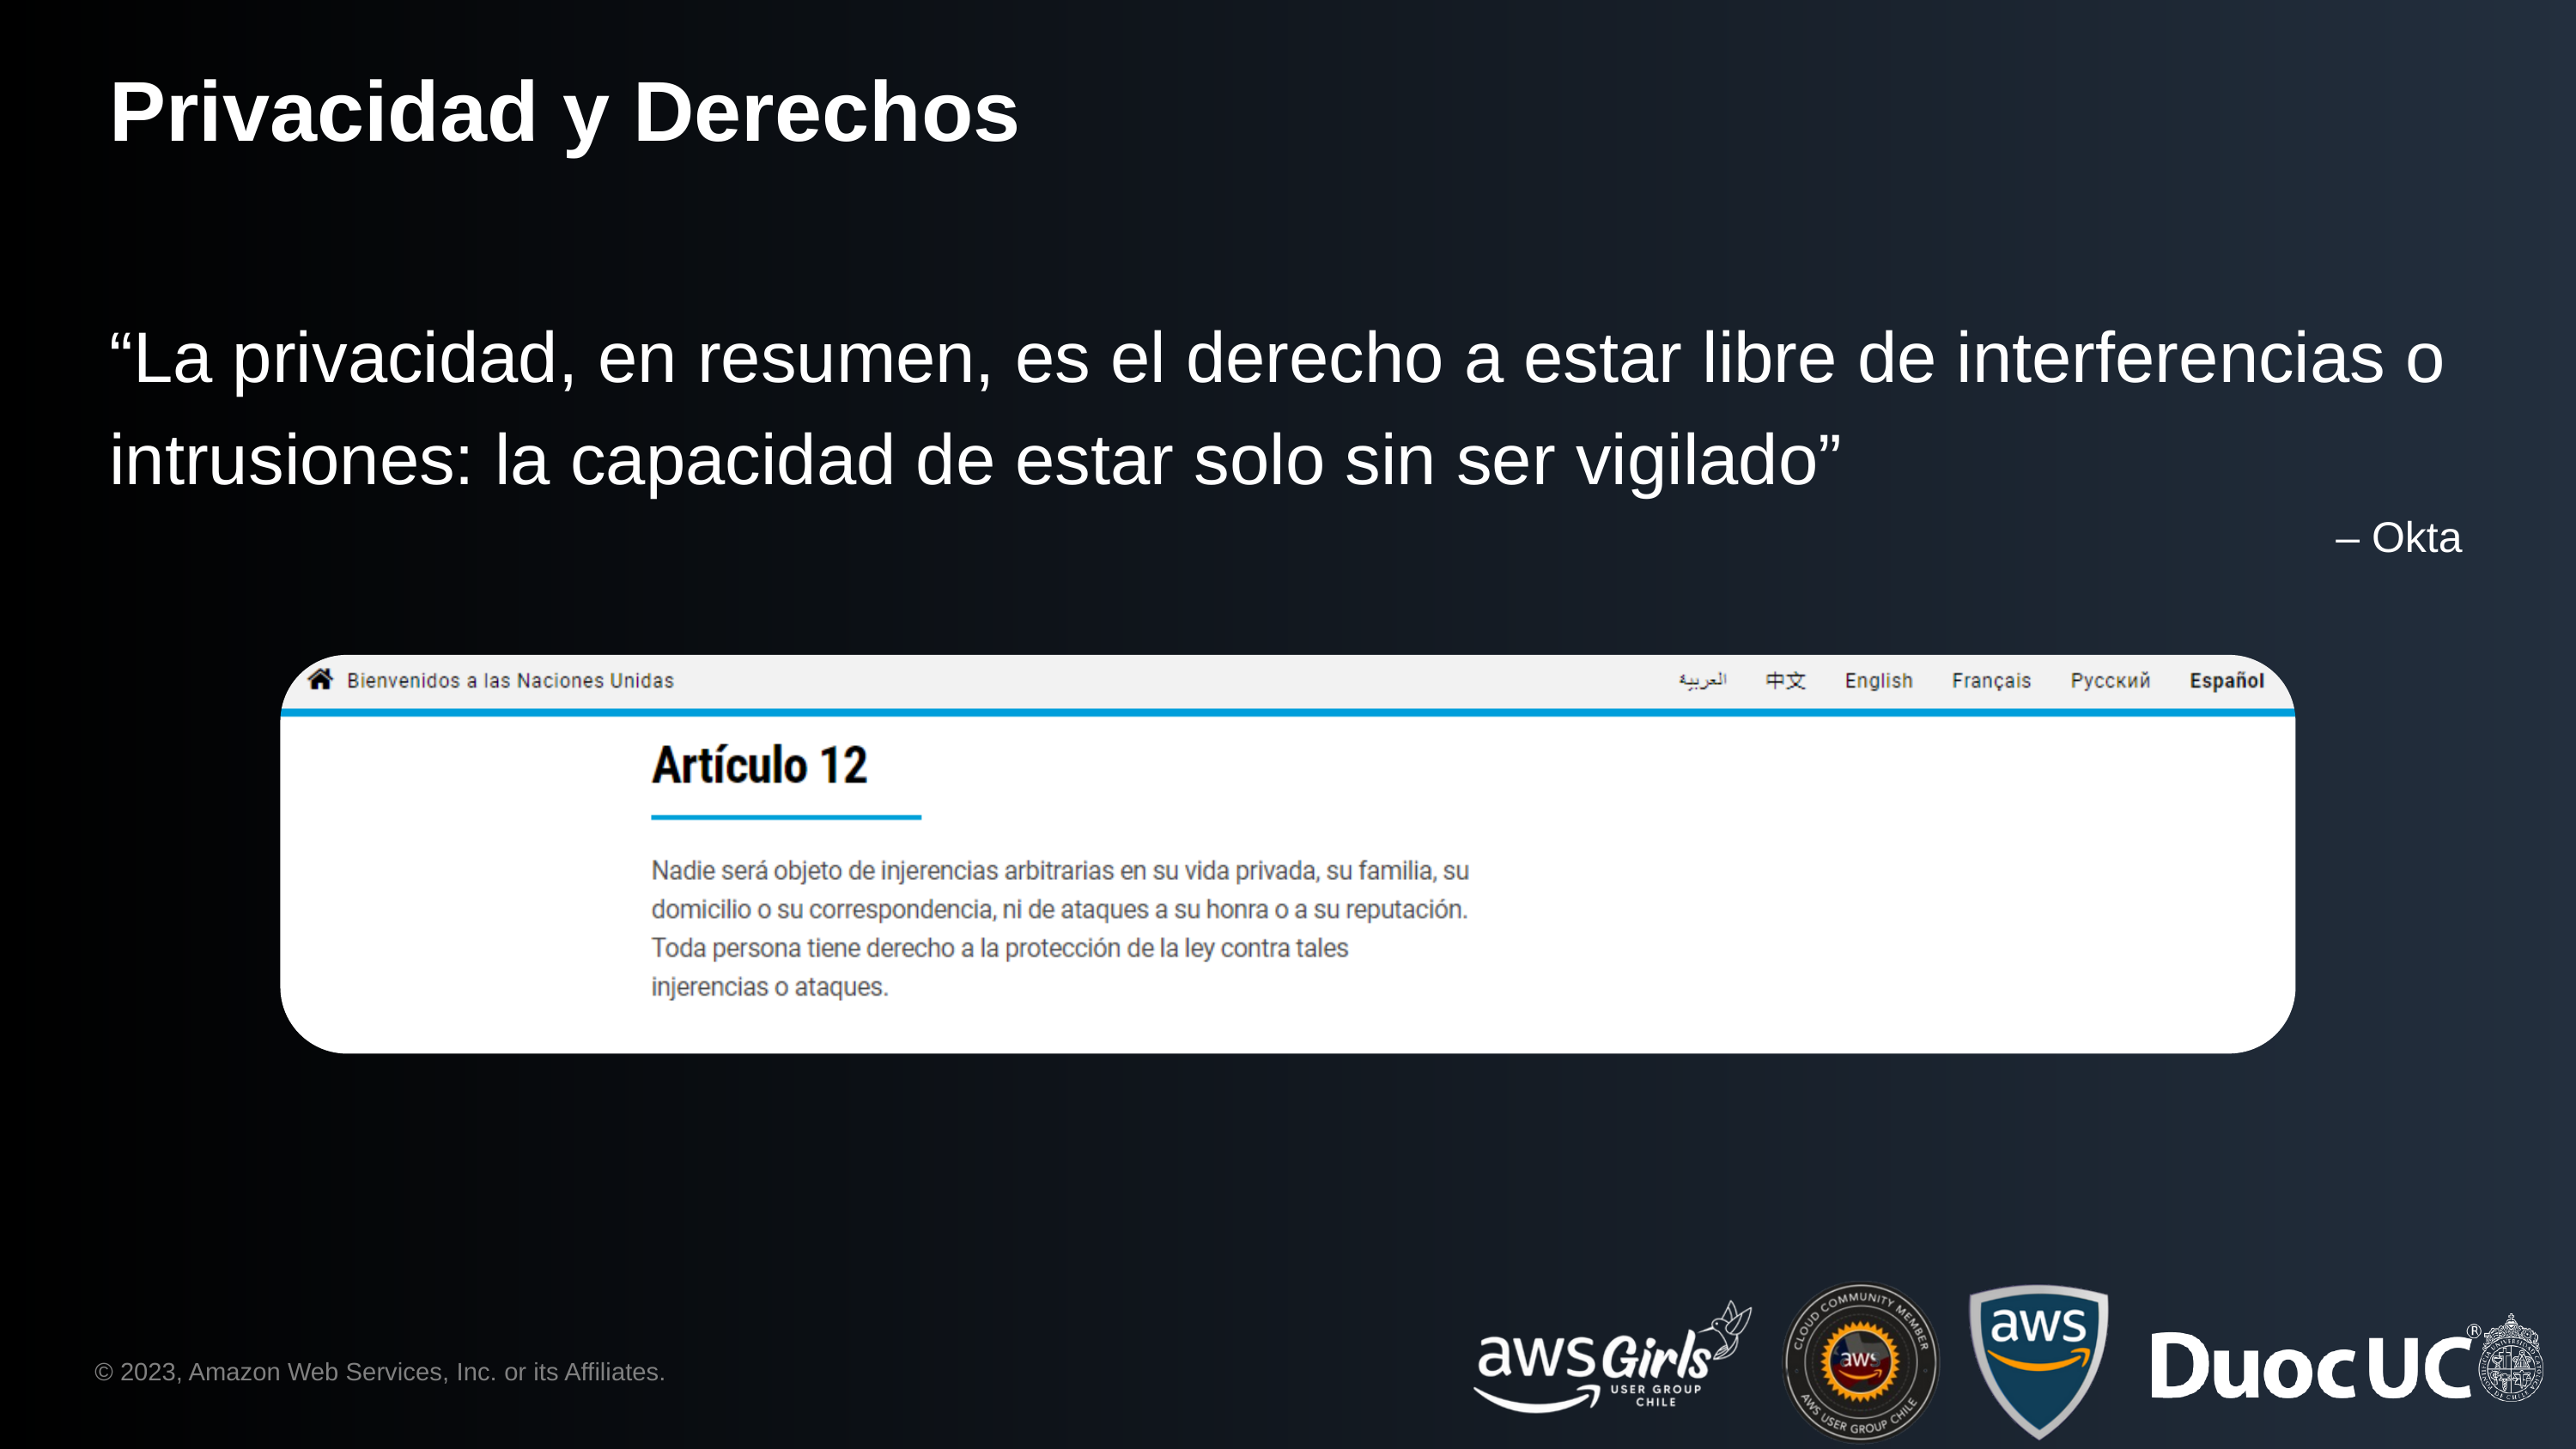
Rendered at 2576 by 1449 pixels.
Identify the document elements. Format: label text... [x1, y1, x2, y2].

text_box “La privacidad, en resumen, es el derecho a estar libre de interferencias o intrusiones: la capacidad de estar solo sin ser vigilado” – Okta [109, 293, 2463, 634]
picture [280, 717, 2296, 1054]
picture [280, 654, 2296, 711]
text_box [1449, 1275, 2544, 1449]
text_box © 2023, Amazon Web Services, Inc. or its Affiliates. [94, 1349, 1348, 1386]
text_box Privacidad y Derechos [109, 36, 2464, 159]
